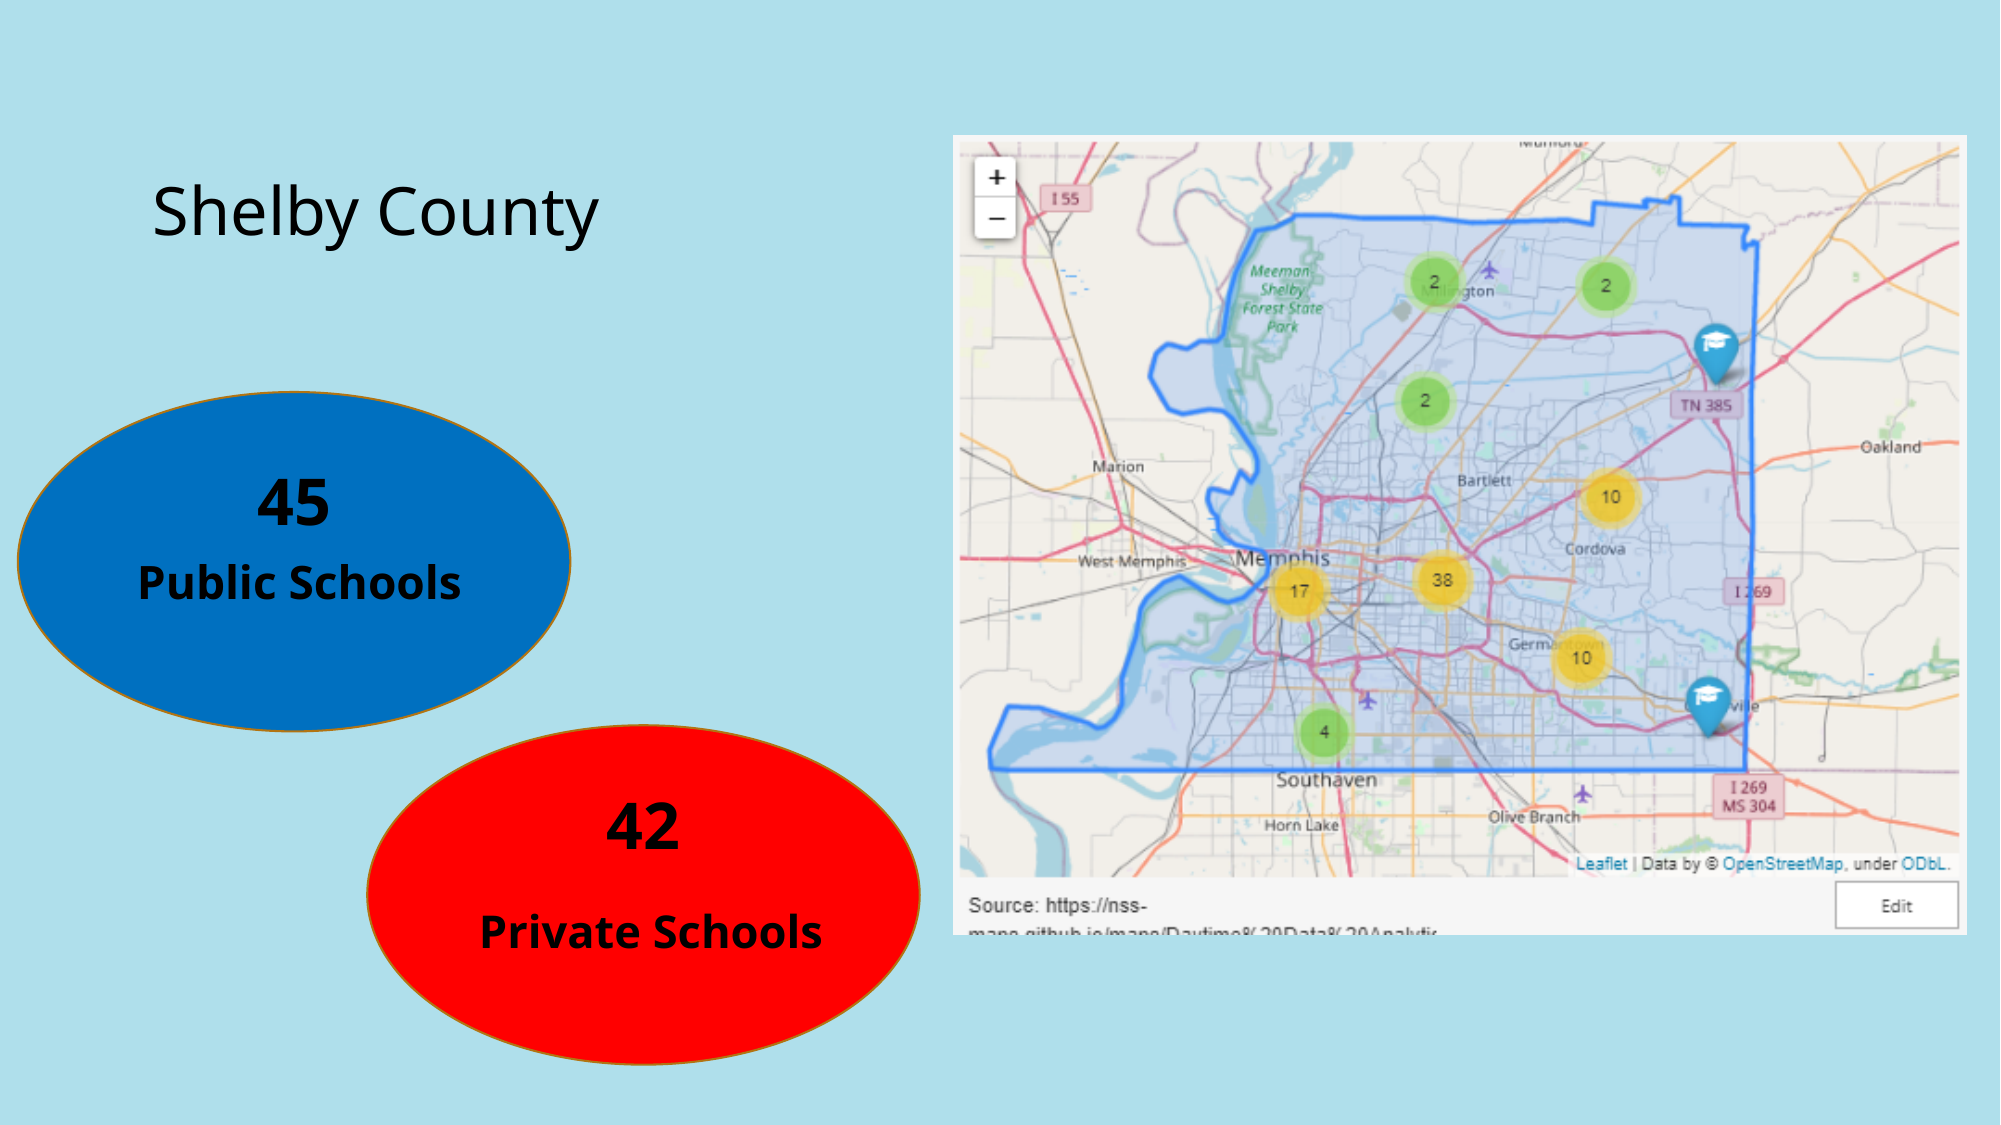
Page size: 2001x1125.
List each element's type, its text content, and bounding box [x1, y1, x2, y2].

text_box Public Schools [112, 552, 487, 619]
text_box 42 [555, 785, 731, 872]
picture [953, 135, 1967, 935]
title Shelby County [137, 75, 783, 338]
list 45 [206, 461, 382, 547]
text_box [366, 724, 921, 1066]
text_box [16, 390, 572, 733]
text_box Private Schools [463, 901, 839, 968]
